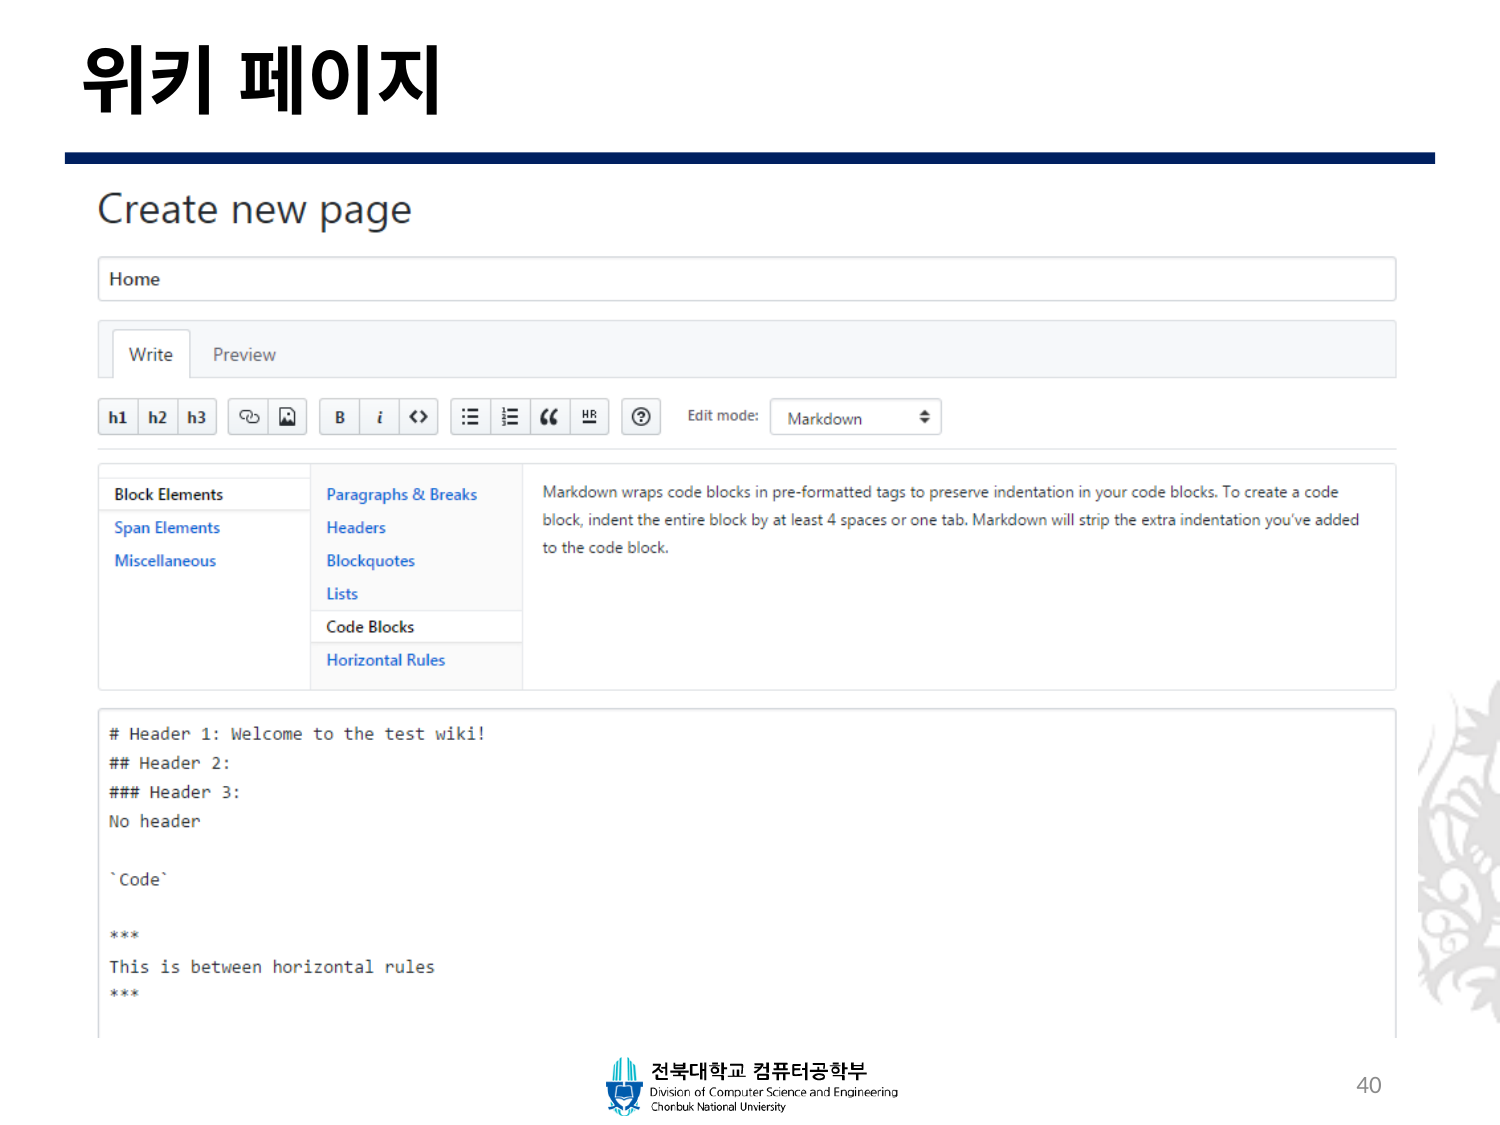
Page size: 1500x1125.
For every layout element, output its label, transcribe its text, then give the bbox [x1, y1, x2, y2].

slide_number 40 [1059, 1057, 1397, 1111]
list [82, 173, 1418, 1038]
picture [600, 1057, 900, 1116]
title 위키 페이지 [64, 26, 1436, 143]
